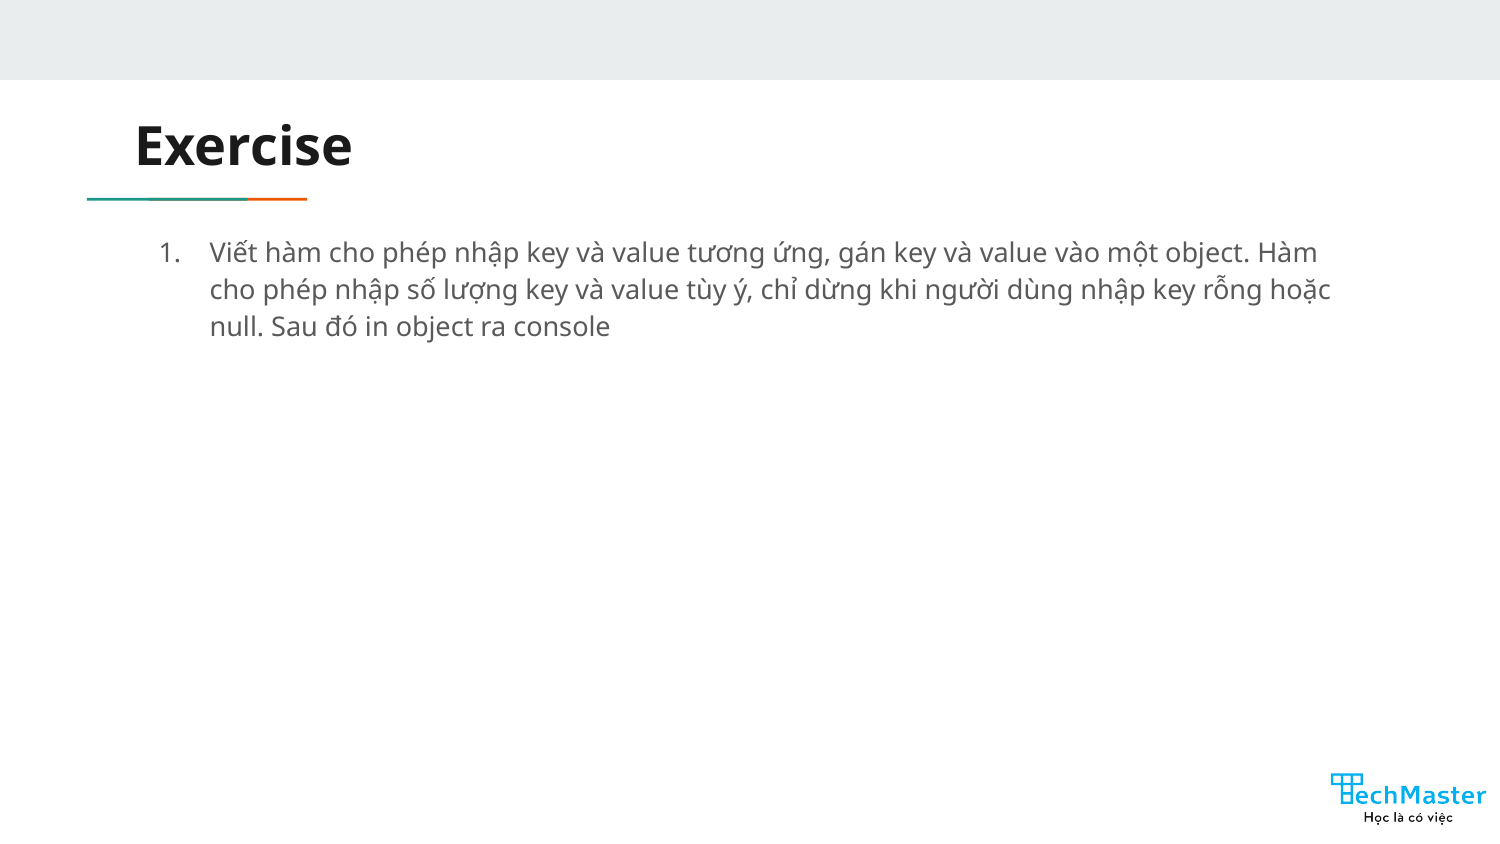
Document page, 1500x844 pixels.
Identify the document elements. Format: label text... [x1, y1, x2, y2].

title Exercise [119, 95, 1381, 184]
picture [1329, 754, 1488, 844]
list Viết hàm cho phép nhập key và value tương ứng, gán key và value vào một object. Hàm cho phép nhập số lượng key và value tùy ý, chỉ dừng khi người dùng nhập key rỗng hoặc null. Sau đó in object ra console [119, 215, 1381, 804]
